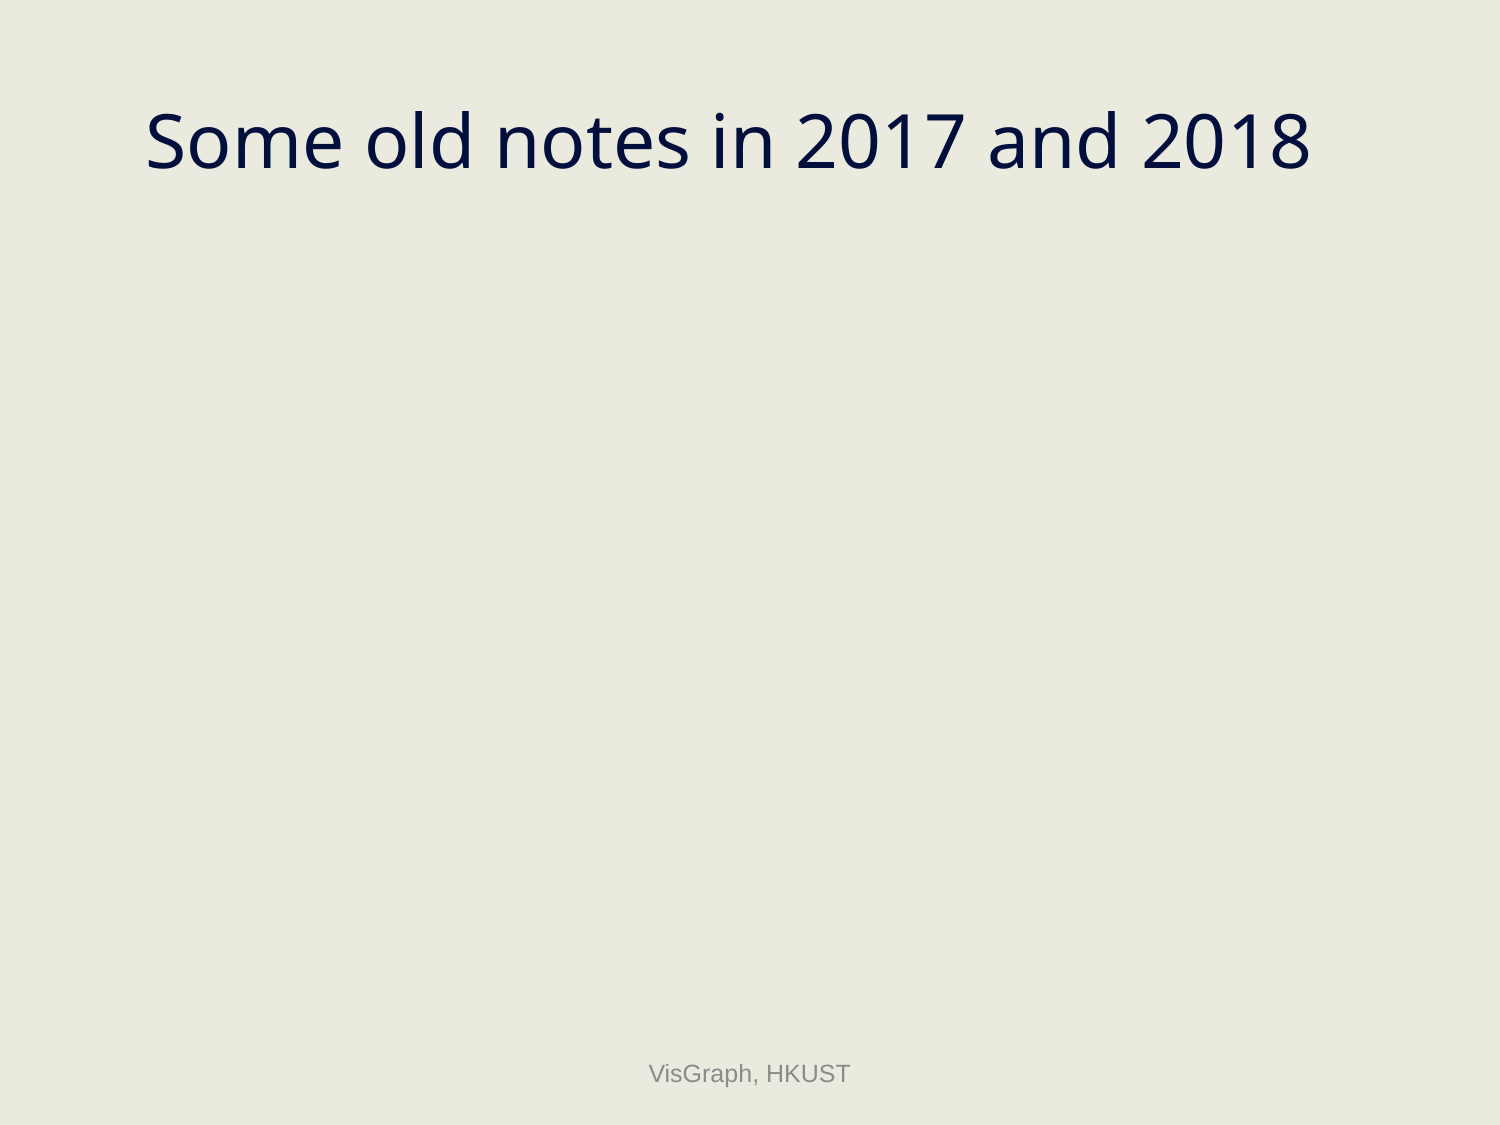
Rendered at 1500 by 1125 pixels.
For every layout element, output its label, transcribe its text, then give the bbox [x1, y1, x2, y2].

footer VisGraph, HKUST [512, 1042, 988, 1103]
title Some old notes in 2017 and 2018 [75, 45, 1425, 233]
